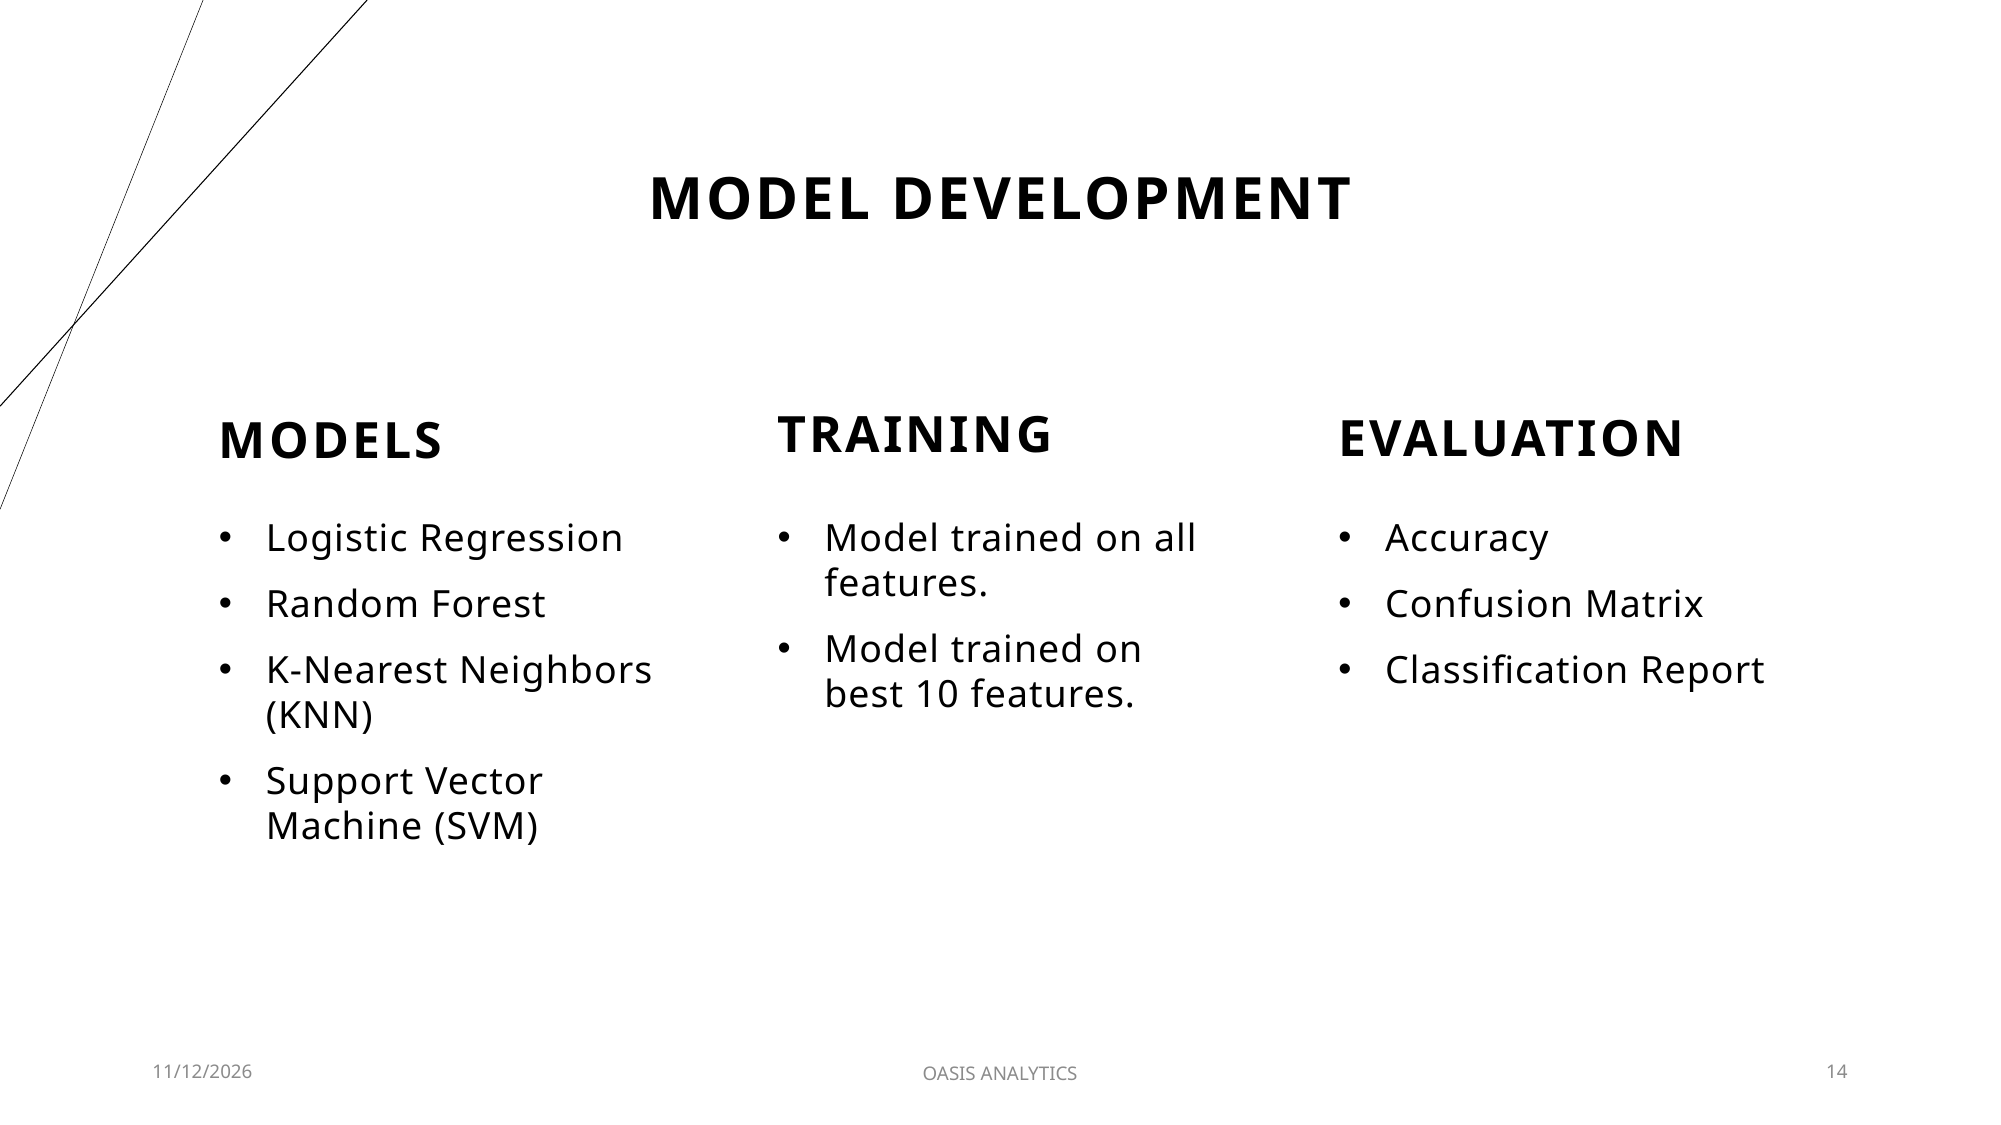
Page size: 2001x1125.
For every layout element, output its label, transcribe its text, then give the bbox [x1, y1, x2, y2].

slide_number 14 [1412, 1042, 1863, 1103]
list TRAINING [762, 335, 1238, 471]
list Accuracy Confusion Matrix Classification Report [1323, 506, 1797, 957]
title MODEL DEVELOPMENT [309, 146, 1691, 256]
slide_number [137, 1042, 588, 1103]
footer OASIS ANALYTICS [662, 1042, 1338, 1103]
list Model trained on all features. Model trained on best 10 features.​​​ [762, 506, 1238, 957]
list Logistic Regression Random Forest K-Nearest Neighbors (KNN) Support Vector Machine (SVM) [203, 506, 677, 957]
list MODELS [203, 342, 677, 478]
list EVALUATION [1323, 341, 1794, 475]
